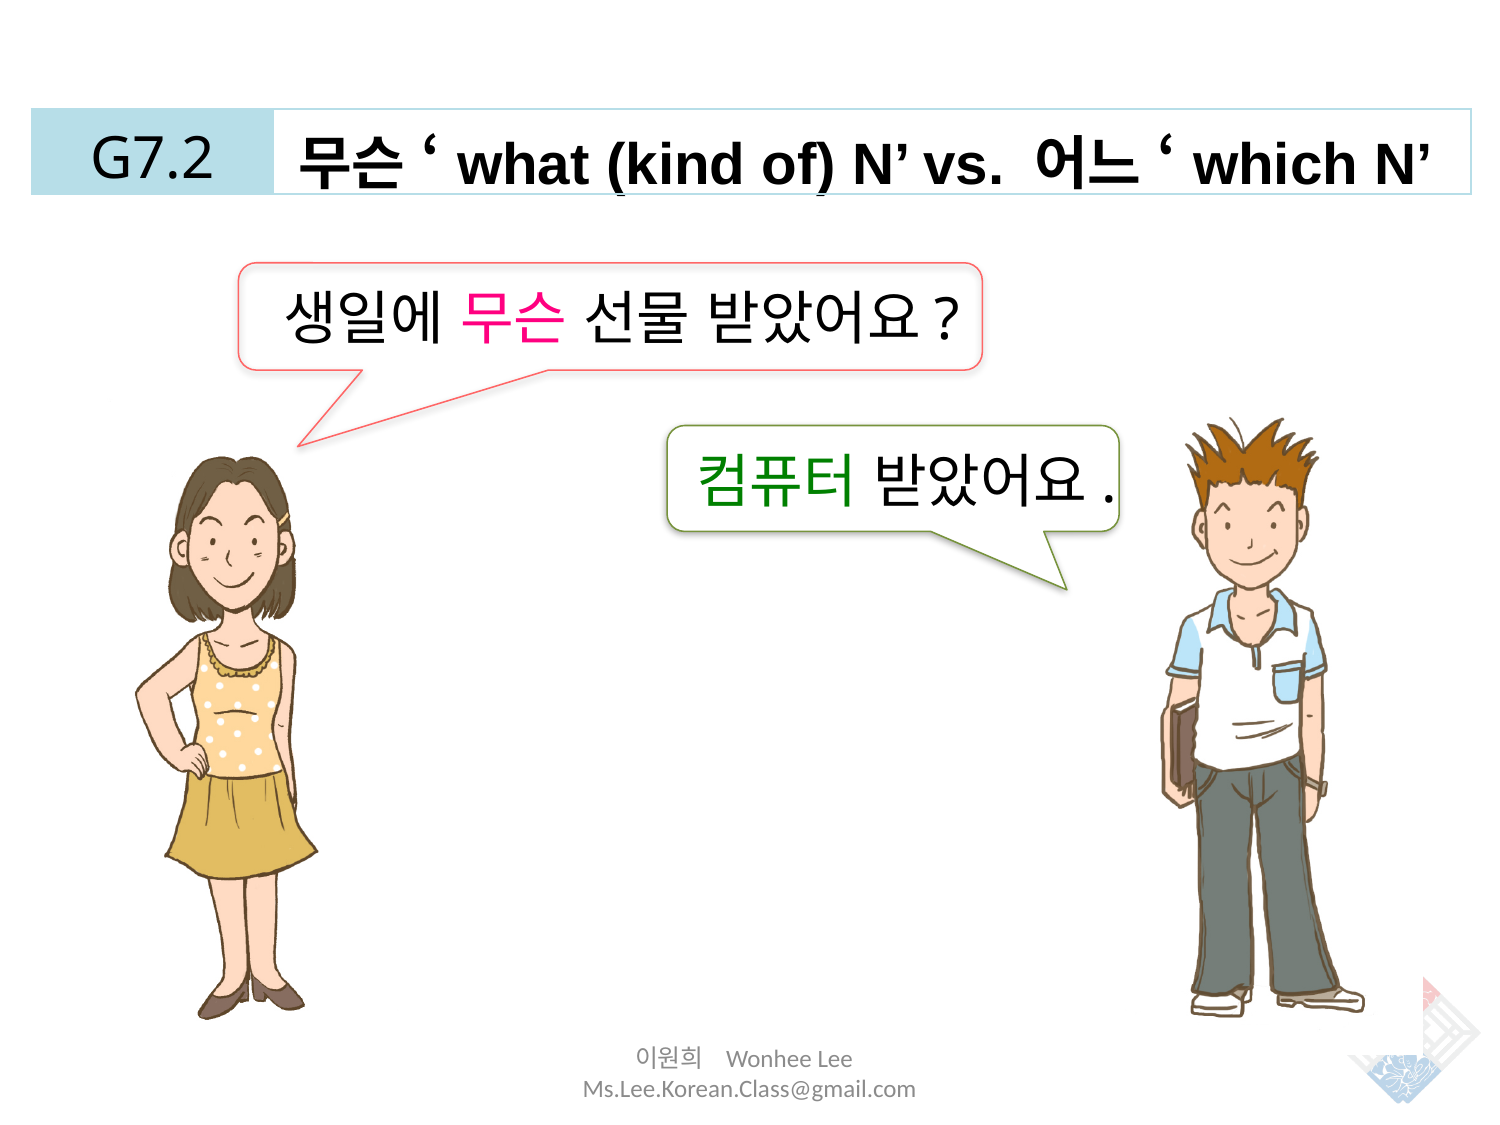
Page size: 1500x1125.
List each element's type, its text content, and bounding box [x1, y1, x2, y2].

table_header 무슨 ‘what (kind of) N’ vs. 어느 ‘which N’ [274, 110, 1470, 193]
footer 이원희 Wonhee Lee Ms.Lee.Korean.Class@gmail.com [512, 1042, 988, 1103]
text_box 컴퓨터 받았어요. [681, 436, 1100, 522]
picture [102, 372, 402, 1058]
text_box 생일에 무슨 선물 받았어요? [268, 274, 975, 359]
text_box [237, 261, 984, 415]
picture [1105, 354, 1424, 1055]
text_box [666, 424, 1100, 591]
table_header G7.2 [32, 110, 272, 193]
